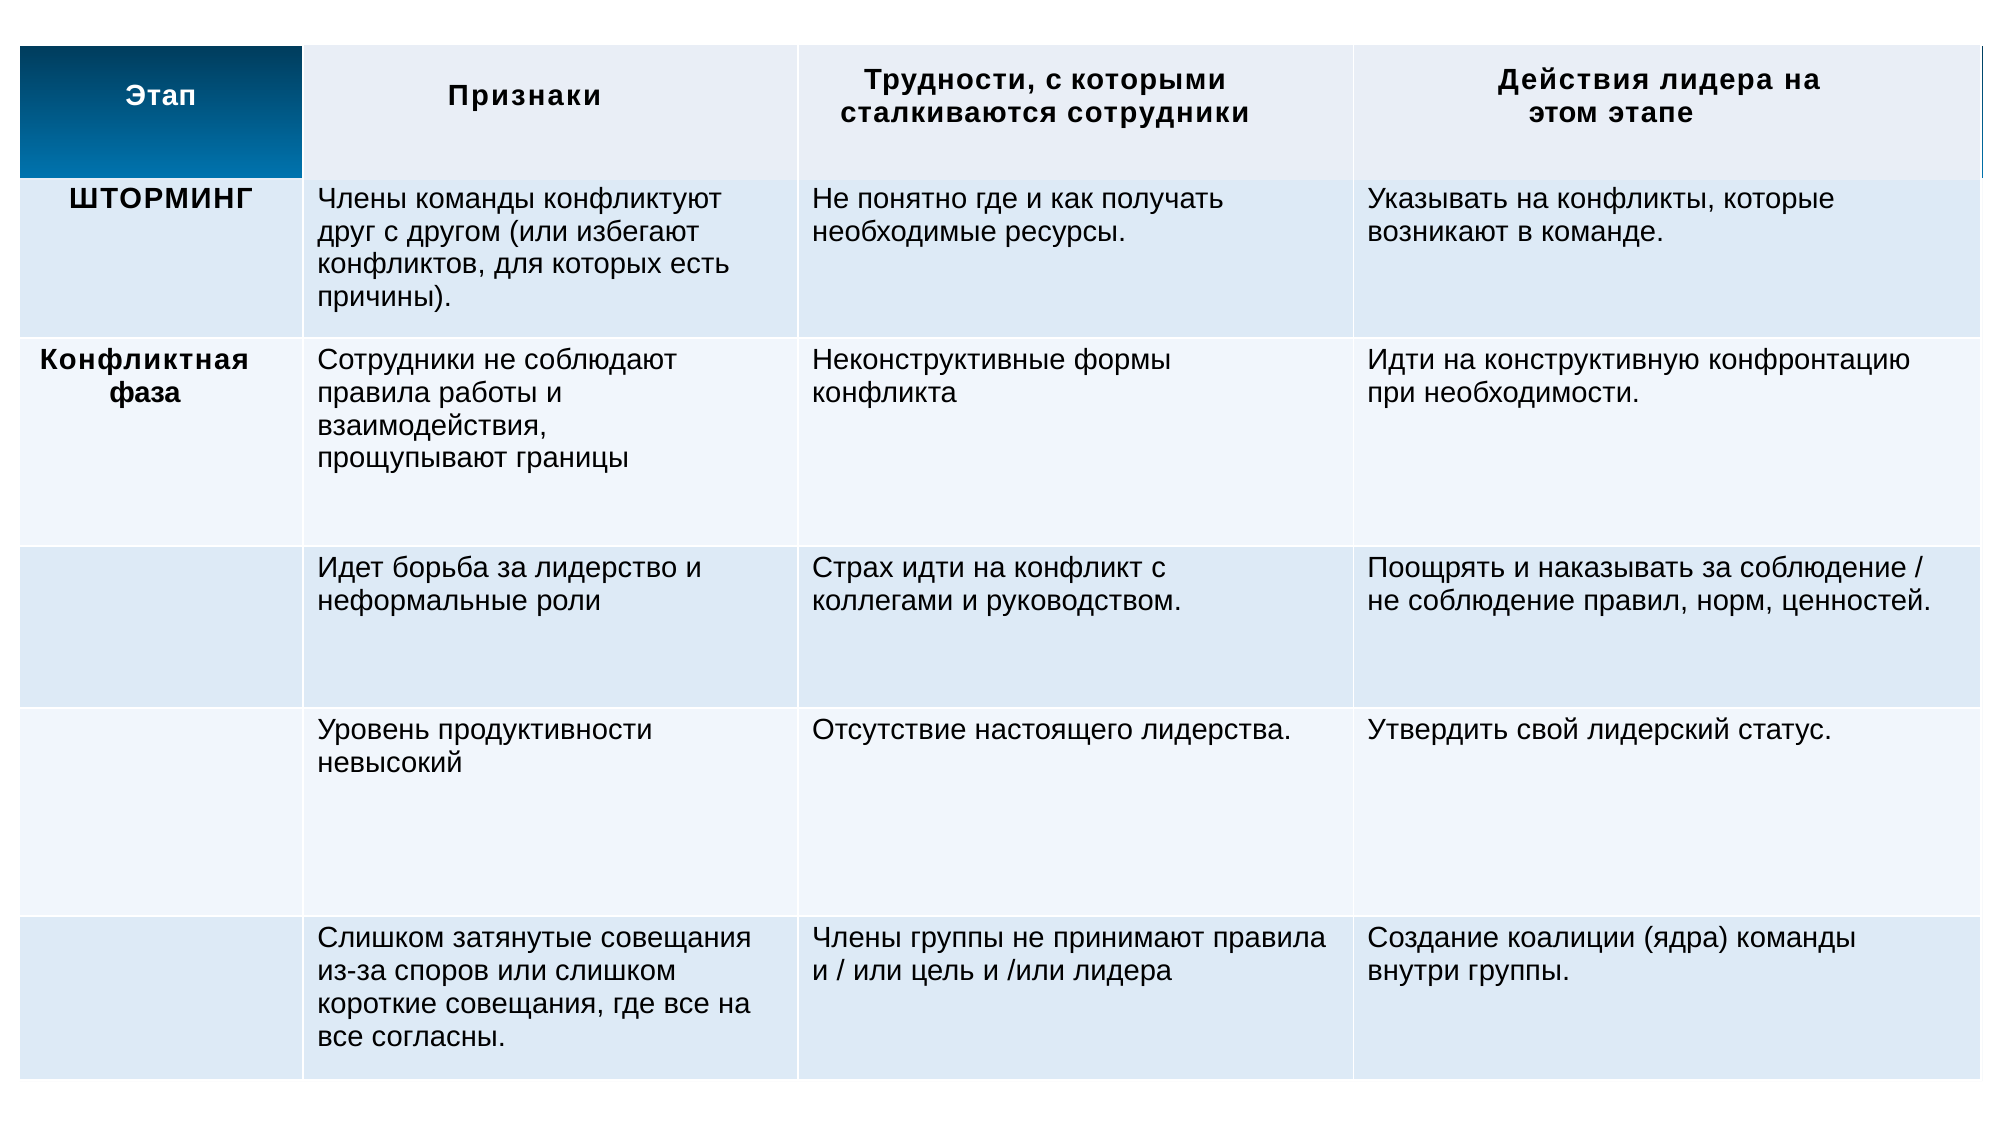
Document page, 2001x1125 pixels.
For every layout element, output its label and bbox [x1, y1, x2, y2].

text_box [19, 45, 1983, 1082]
